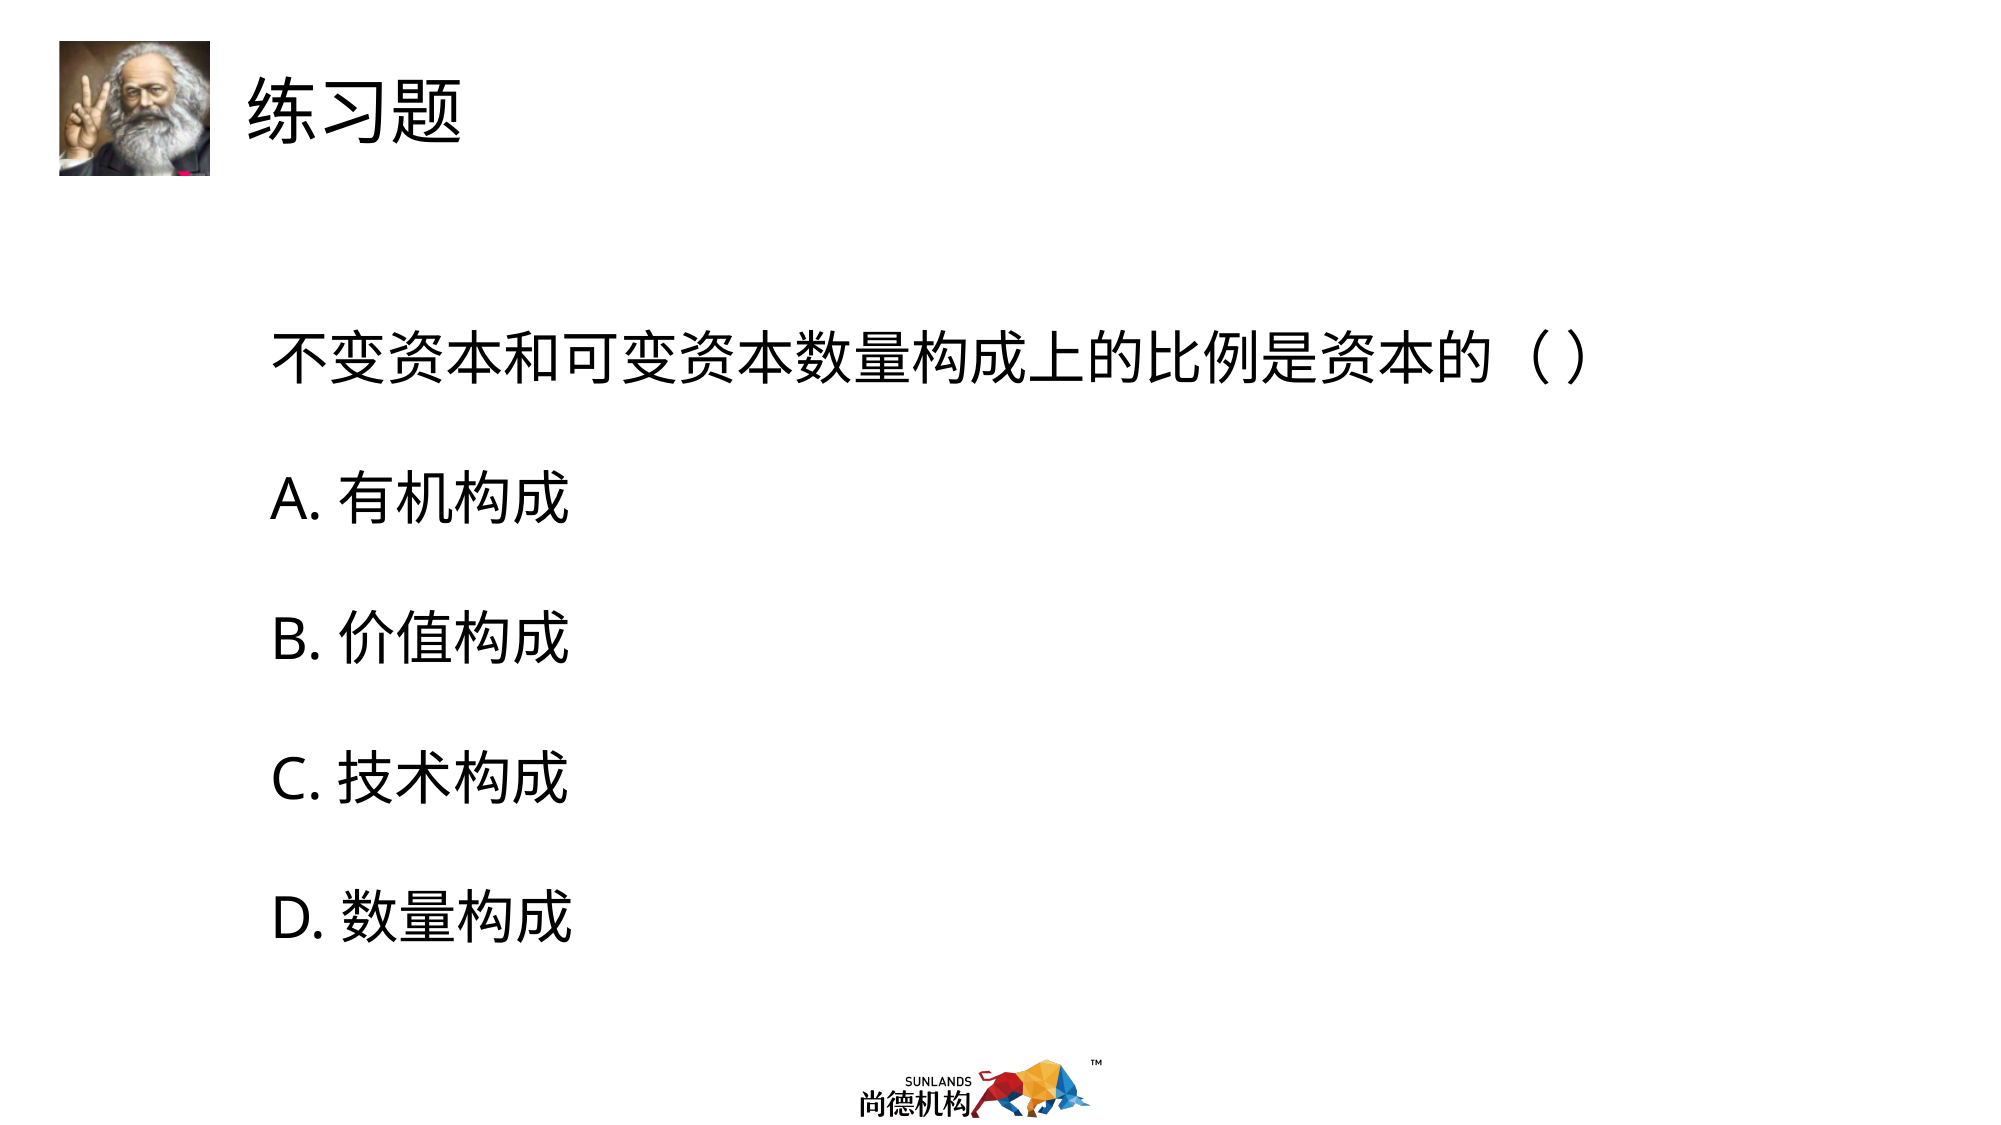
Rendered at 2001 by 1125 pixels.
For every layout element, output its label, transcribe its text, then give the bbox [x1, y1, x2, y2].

picture [721, 958, 1241, 1125]
text_box 不变资本和可变资本数量构成上的比例是资本的（ ） A.有机构成 B.价值构成 C.技术构成 D.数量构成 [255, 243, 1755, 958]
picture [59, 41, 210, 176]
